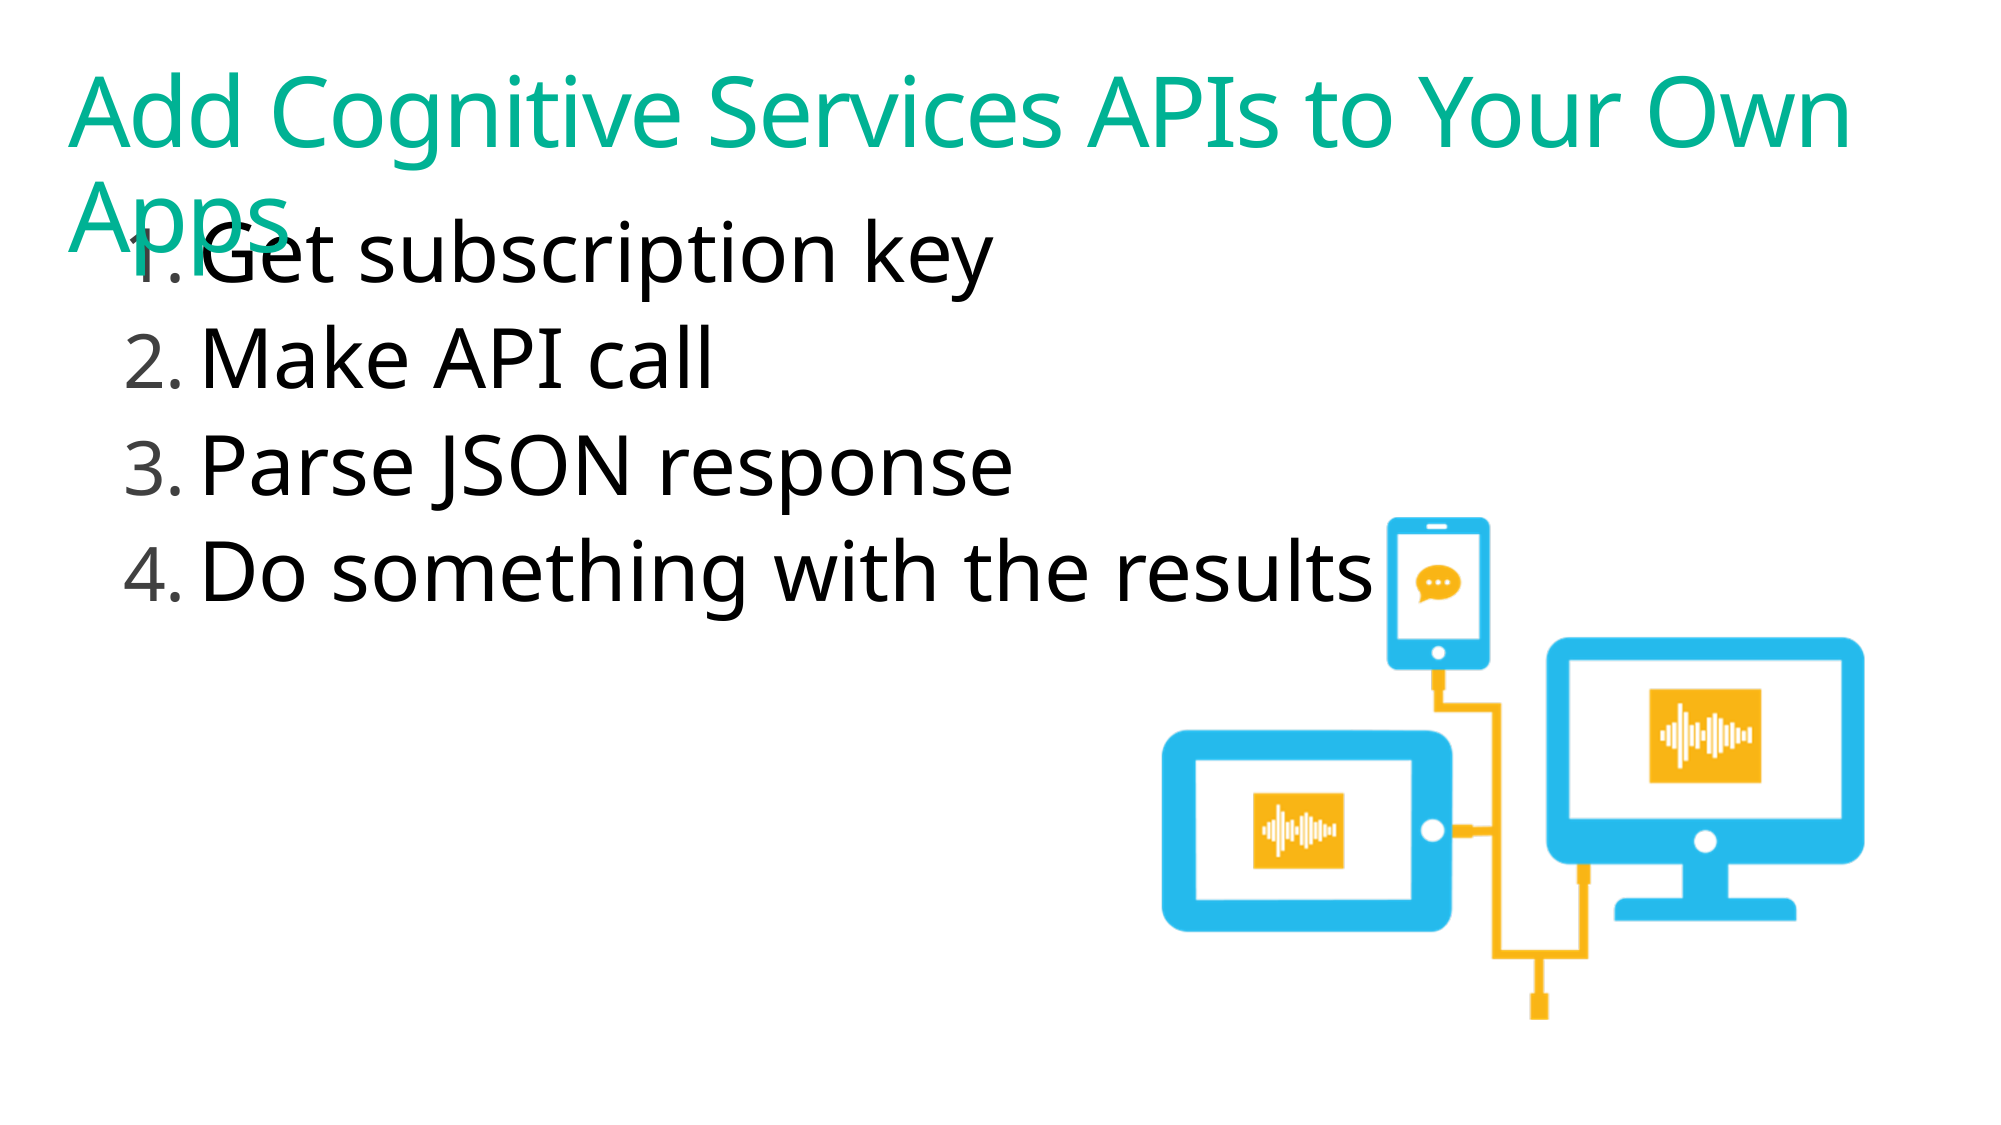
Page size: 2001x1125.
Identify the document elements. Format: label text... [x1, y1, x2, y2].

list Get subscription key Make API call Parse JSON response Do something with the results [44, 196, 1956, 759]
picture [1069, 516, 1956, 1022]
title Add Cognitive Services APIs to Your Own Apps [44, 47, 1957, 196]
